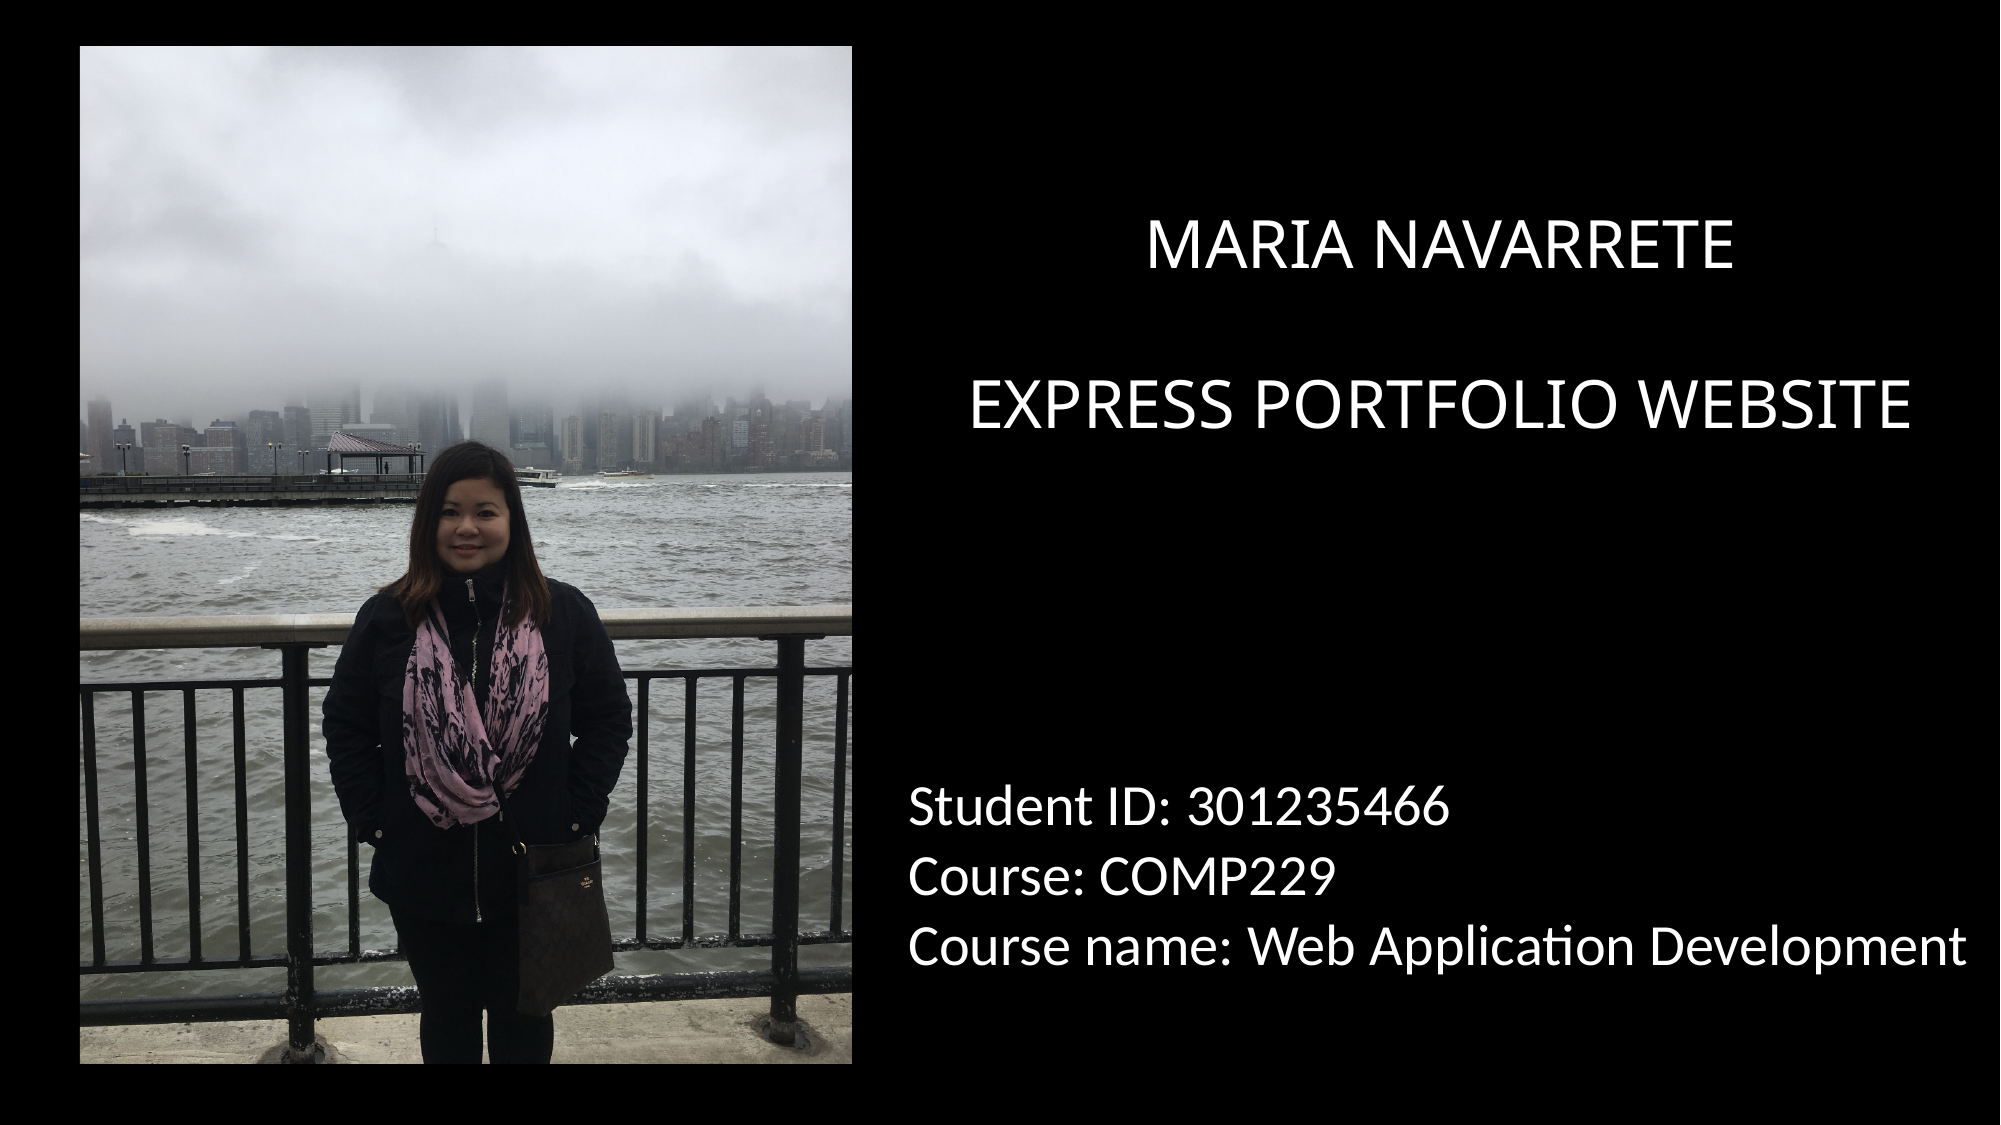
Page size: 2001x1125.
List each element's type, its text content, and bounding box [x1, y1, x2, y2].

text_box MARIA NAVARRETE EXPRESS PORTFOLIO WEBSITE Student ID: 301235466 Course: COMP229 Course name: Web Application Development [893, 195, 1989, 1030]
picture [79, 46, 852, 1064]
